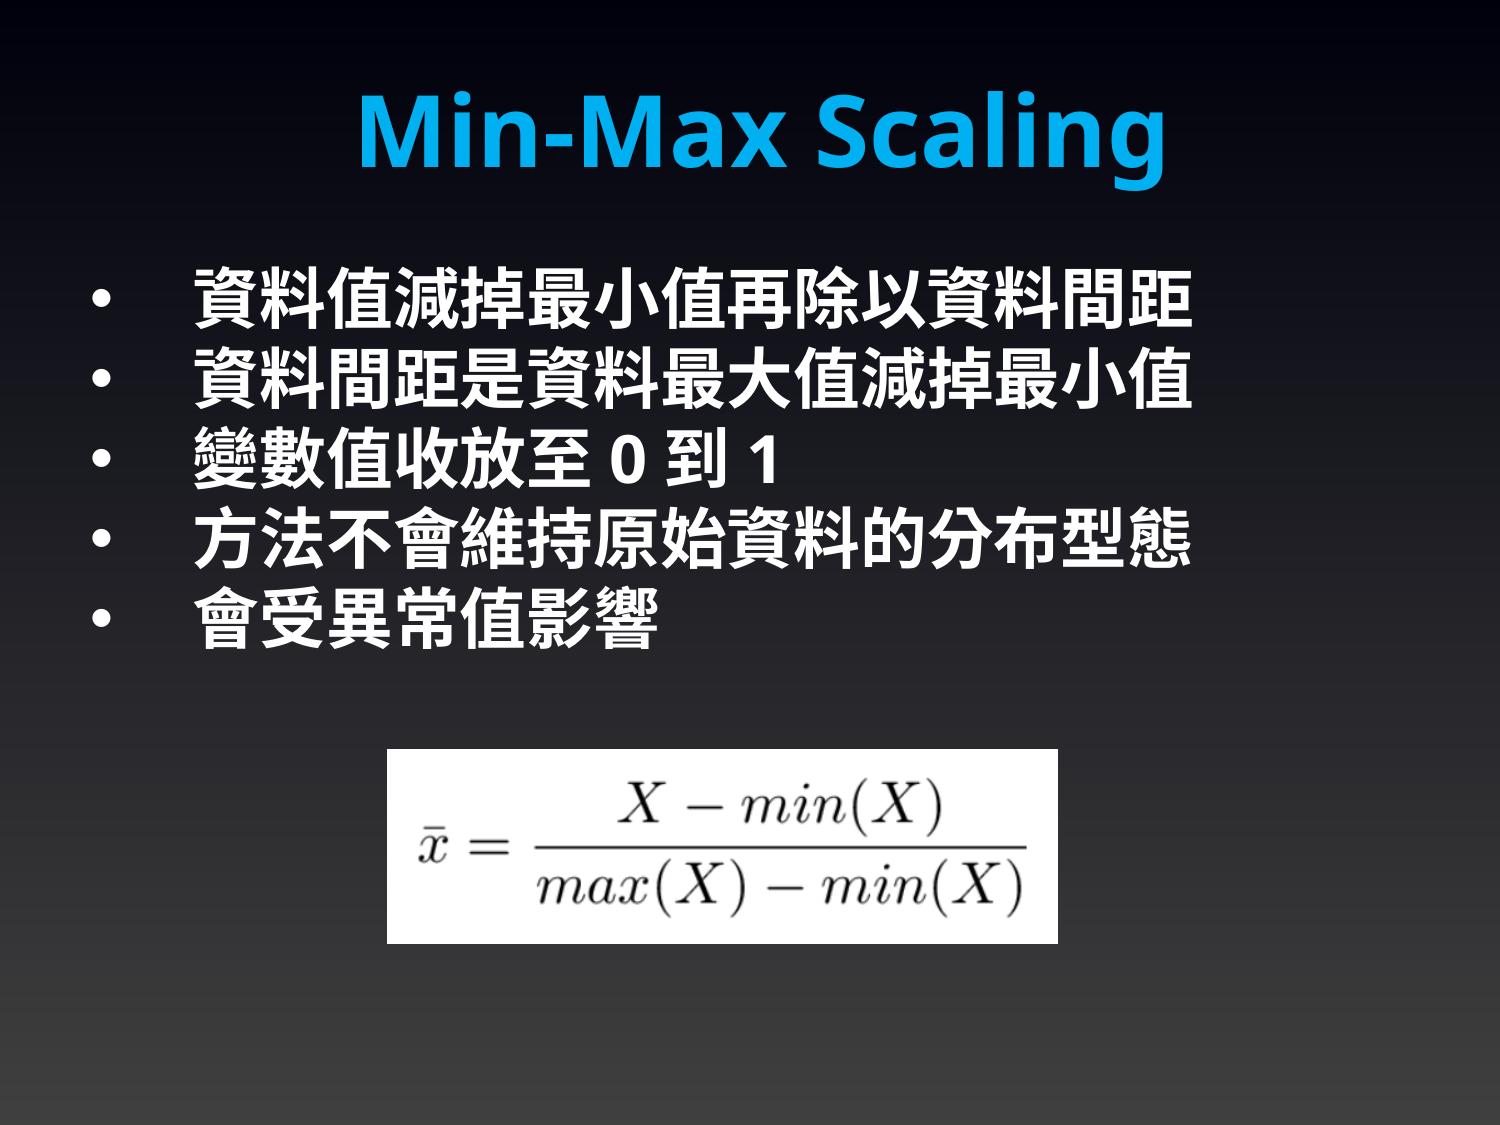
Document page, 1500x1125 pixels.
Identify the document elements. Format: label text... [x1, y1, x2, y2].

text_box 資料值減掉最小值再除以資料間距 資料間距是資料最大值減掉最小值 變數值收放至0到1 方法不會維持原始資料的分布型態 會受異常值影響 [74, 249, 1425, 665]
picture [387, 749, 1058, 945]
text_box Min-Max Scaling [162, 39, 1363, 202]
